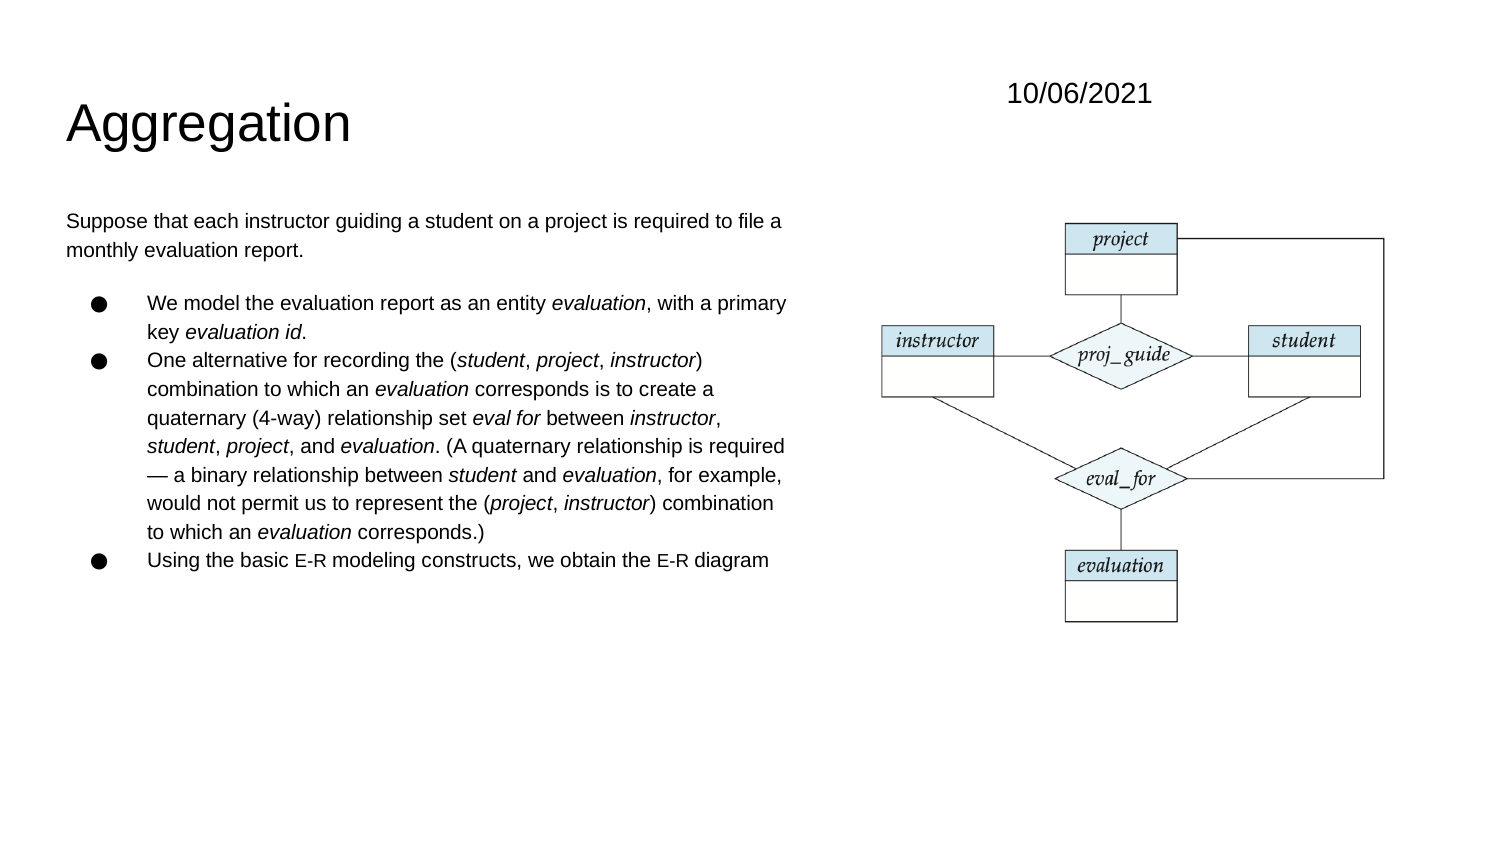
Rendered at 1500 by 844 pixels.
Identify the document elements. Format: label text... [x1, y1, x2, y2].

picture [829, 191, 1476, 640]
text_box 10/06/2021 [991, 59, 1405, 125]
list Suppose that each instructor guiding a student on a project is required to file a monthly evaluation report. We model the evaluation report as an entity evaluation, with a primary key evaluation id. One alternative for recording the (student, project, instructor) combination to which an evaluation corresponds is to create a quaternary (4-way) relationship set eval for between instructor, student, project, and evaluation. (A quaternary relationship is required — a binary relationship between student and evaluation, for example, would not permit us to represent the (project, instructor) combination to which an evaluation corresponds.) Using the basic E-R modeling constructs, we obtain the E-R diagram [51, 189, 805, 750]
title Aggregation [51, 72, 1449, 167]
